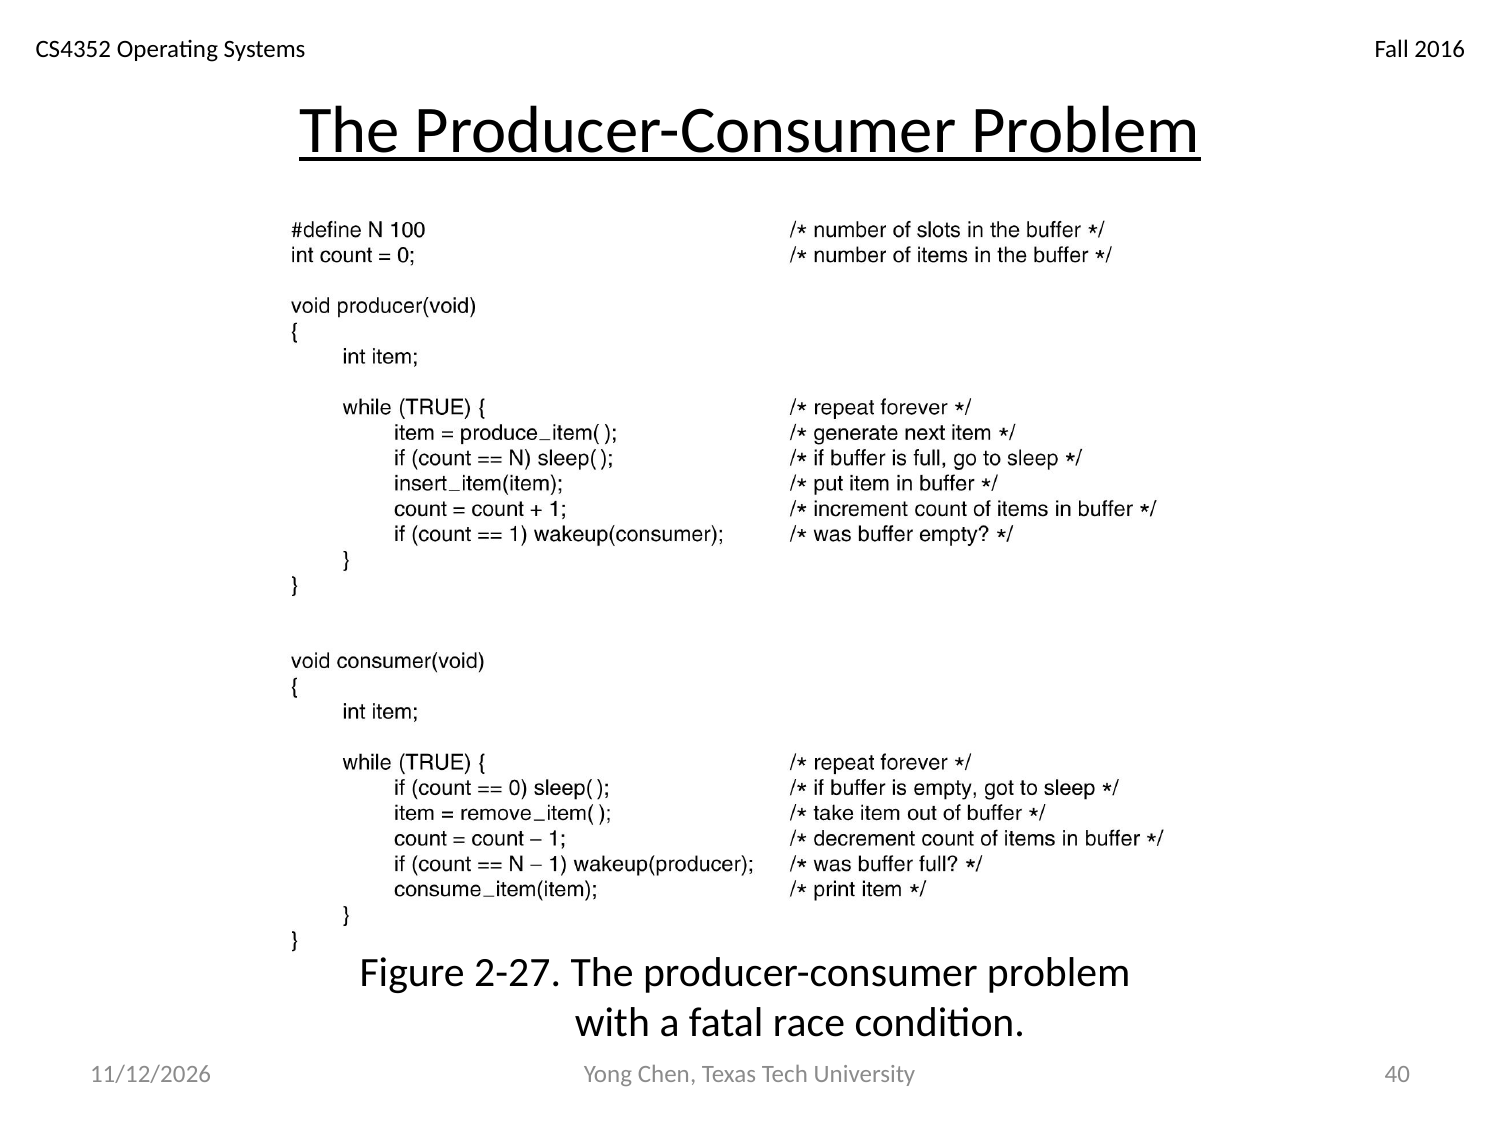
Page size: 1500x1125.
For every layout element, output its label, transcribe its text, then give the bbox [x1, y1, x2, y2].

text_box Figure 2-27. The producer-consumer problem with a fatal race condition. [0, 937, 1500, 1075]
picture [286, 202, 1198, 963]
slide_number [75, 1075, 425, 1103]
footer Yong Chen, Texas Tech University [512, 1075, 988, 1103]
slide_number 40 [1074, 1075, 1425, 1103]
title The Producer-Consumer Problem [75, 78, 1425, 181]
